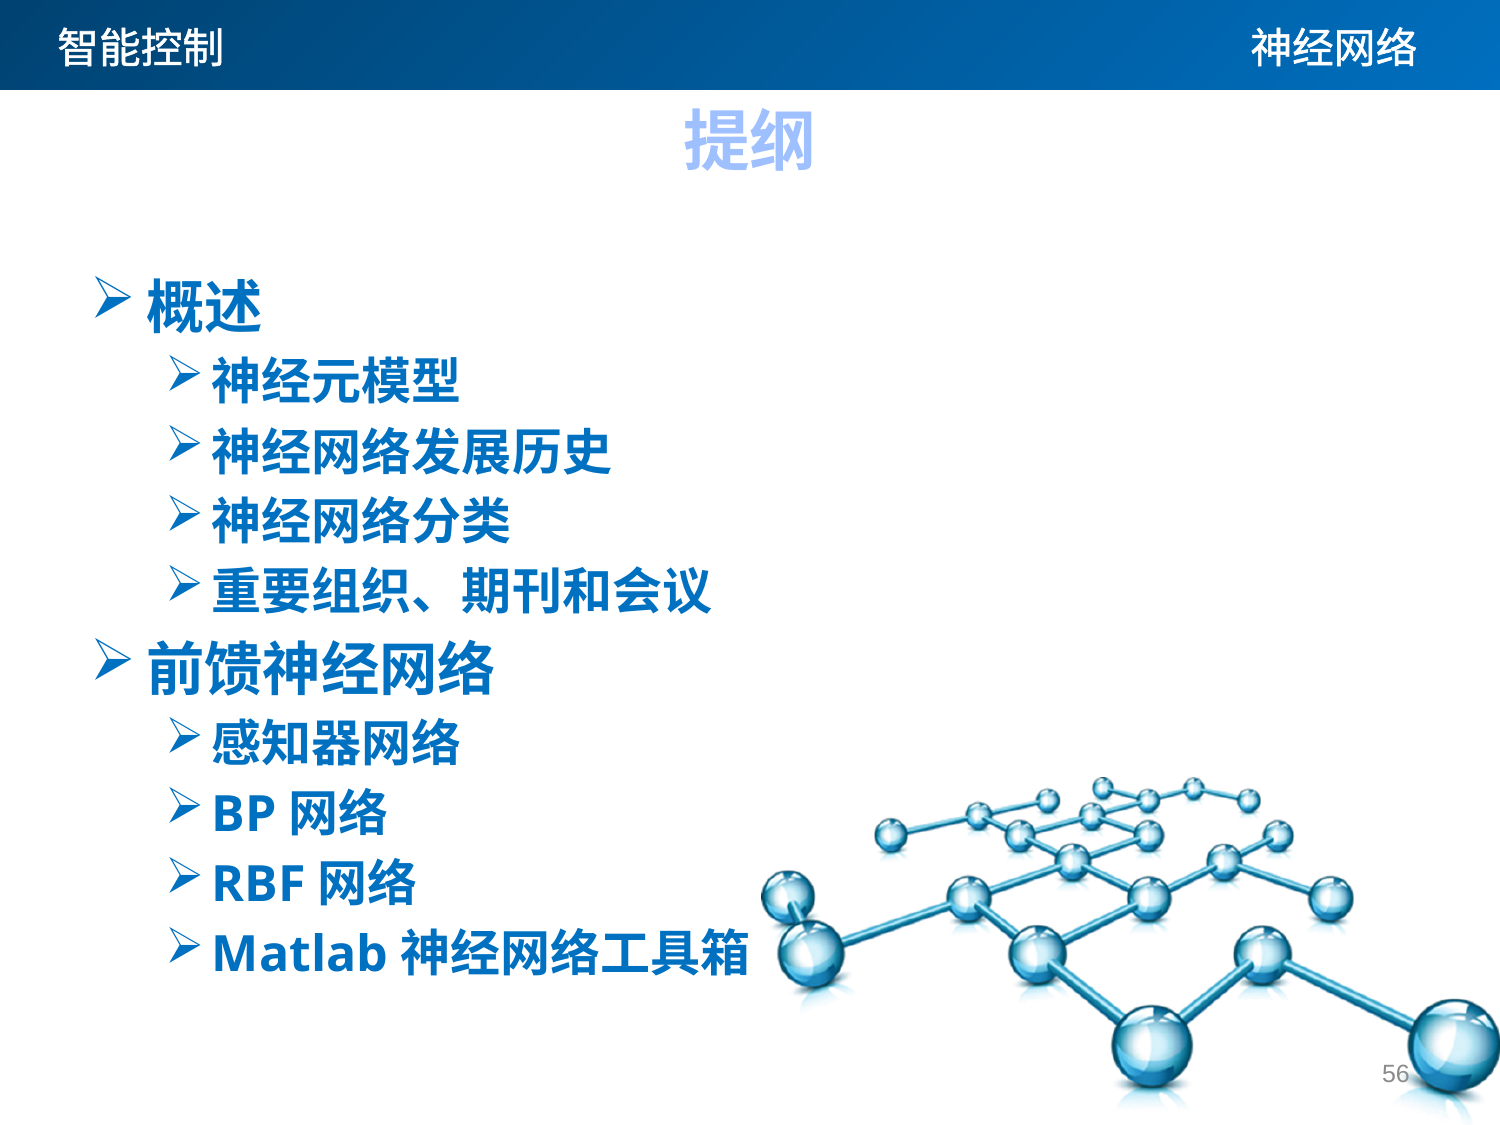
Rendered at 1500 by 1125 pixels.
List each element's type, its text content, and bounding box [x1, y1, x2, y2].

title 提纲 [75, 45, 1425, 233]
list 概述 神经元模型 神经网络发展历史 神经网络分类 重要组织、期刊和会议 前馈神经网络 感知器网络 BP网络 RBF网络 Matlab神经网络工具箱 [75, 262, 1425, 1005]
picture [761, 777, 1500, 1125]
